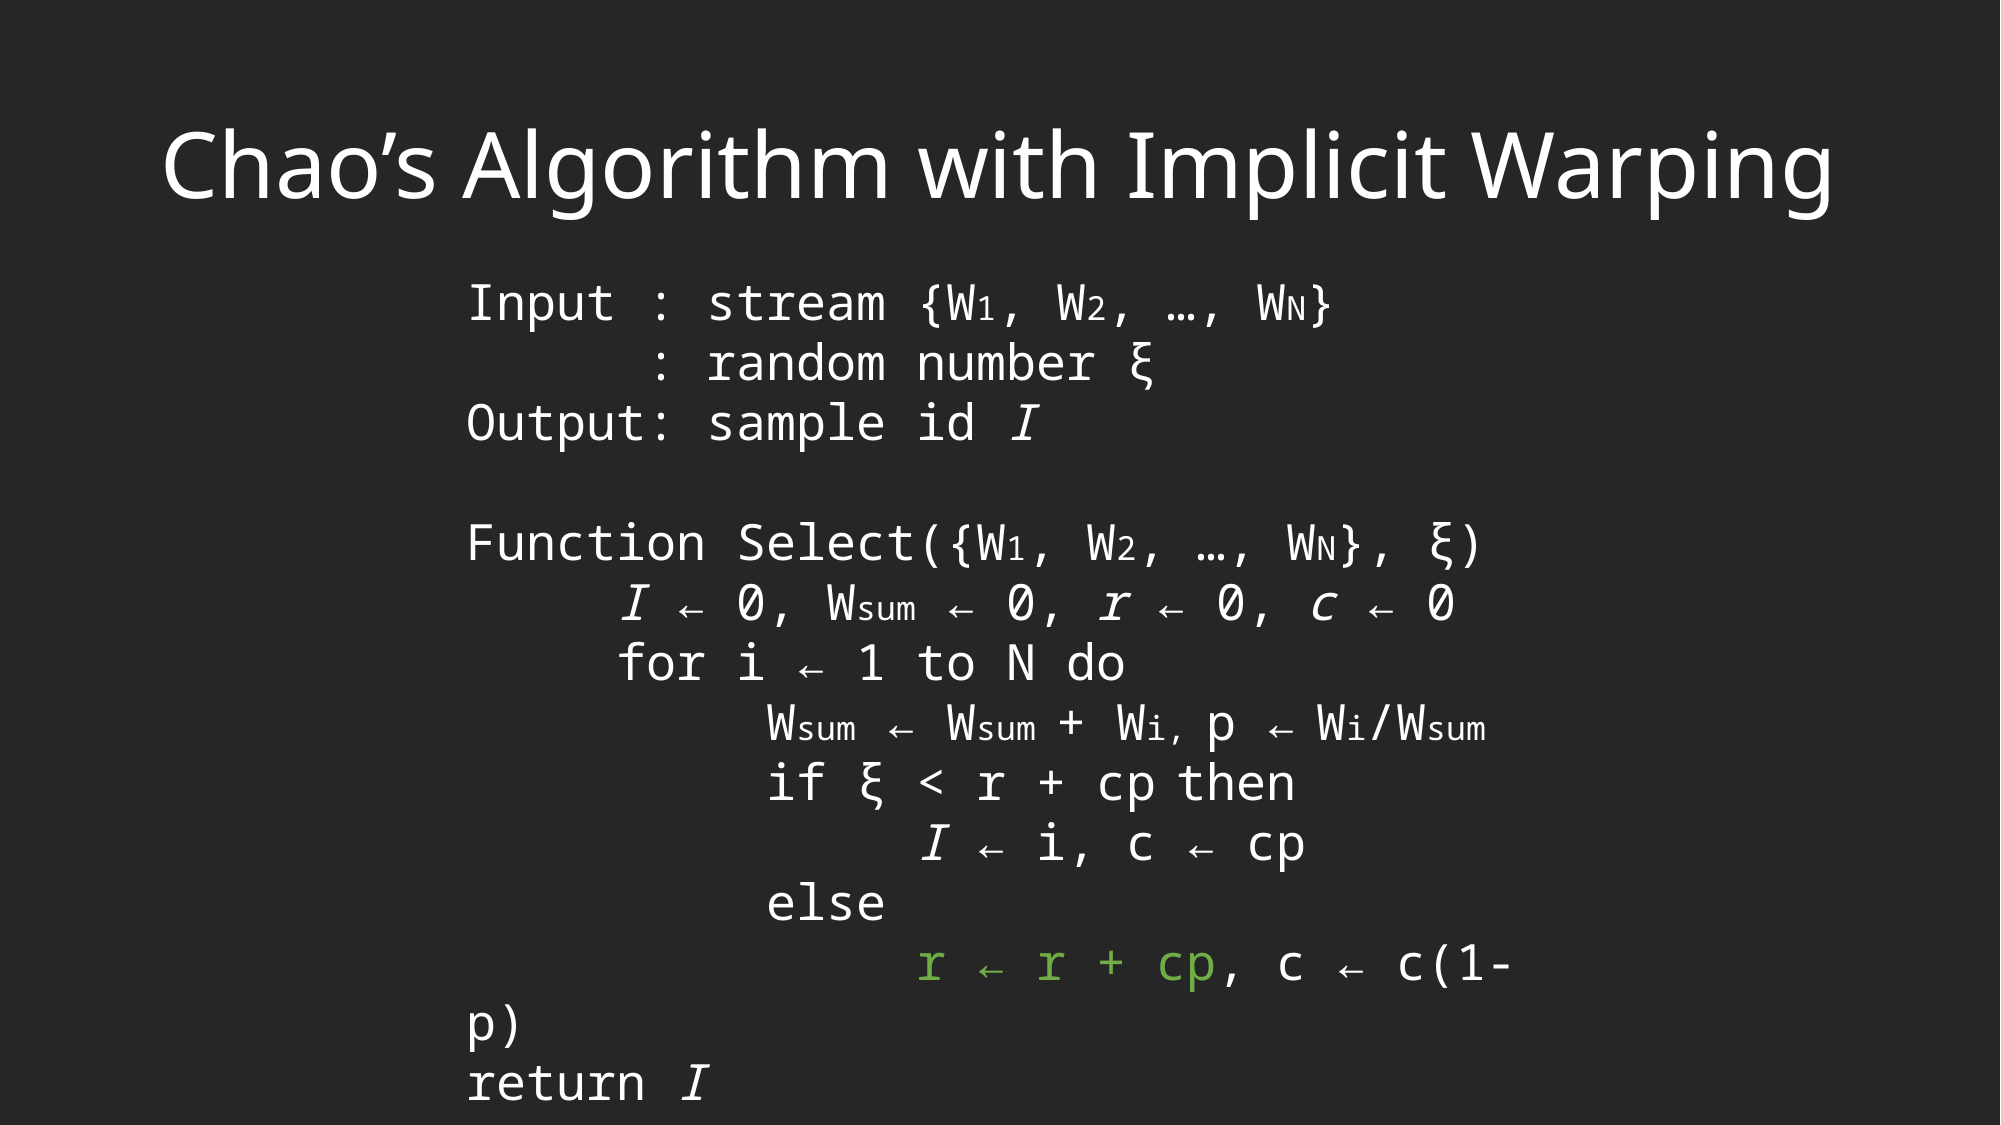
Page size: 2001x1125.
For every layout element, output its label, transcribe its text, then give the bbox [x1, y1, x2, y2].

title Chao’s Algorithm with Implicit Warping [137, 59, 1863, 278]
text_box Input : stream {W1, W2, …, WN} : random number ξ Output: sample id I Function Select({W1, W2, …, WN}, ξ) I ← 0, Wsum ← 0, r ← 0, c ← 0 for i ← 1 to N do Wsum ← Wsum + Wi, p ← Wi/Wsum if ξ < r + cp then I ← i, c ← cp else r ← r + cp, c ← c(1-p) return I [451, 263, 1549, 1118]
